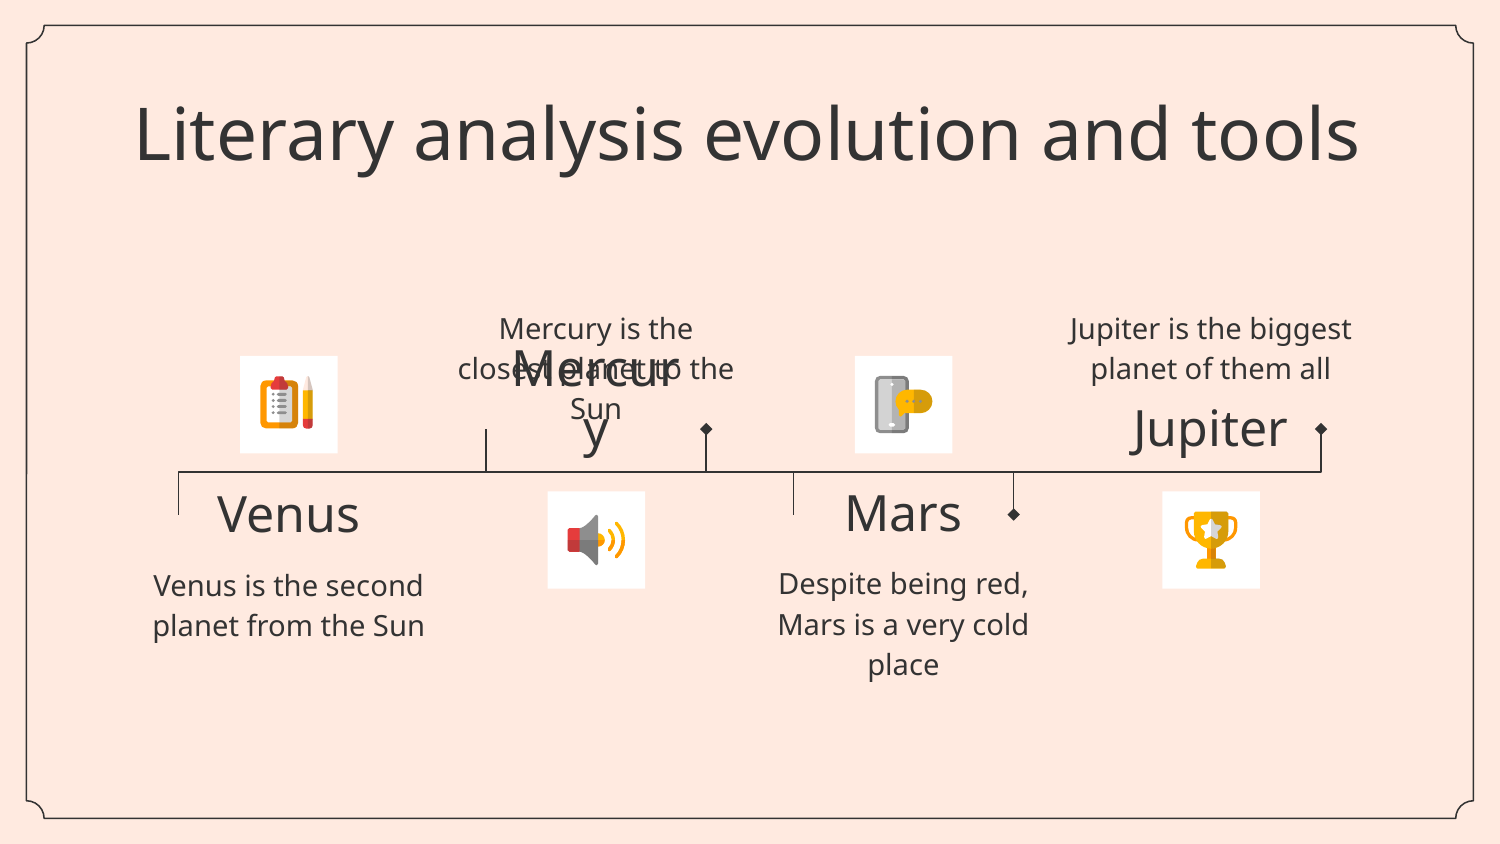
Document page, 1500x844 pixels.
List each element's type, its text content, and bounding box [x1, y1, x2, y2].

text_box [547, 491, 646, 589]
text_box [706, 428, 794, 515]
text_box Jupiter [1100, 387, 1322, 471]
text_box Mercury is the closest planet to the Sun [433, 289, 759, 398]
text_box [854, 355, 953, 454]
text_box [240, 355, 338, 454]
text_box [398, 428, 487, 515]
text_box Jupiter is the biggest planet of them all [1048, 289, 1374, 398]
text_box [874, 375, 933, 434]
text_box Mercury [486, 387, 707, 471]
text_box Venus [178, 473, 399, 546]
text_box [260, 375, 314, 429]
text_box Despite being red, Mars is a very cold place [740, 545, 1067, 654]
text_box [1162, 491, 1260, 589]
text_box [1013, 428, 1102, 515]
text_box Venus is the second planet from the Sun [126, 546, 452, 655]
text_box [567, 514, 626, 566]
text_box Mars [793, 473, 1014, 557]
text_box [1184, 511, 1238, 569]
title Literary analysis evolution and tools [118, 72, 1382, 167]
